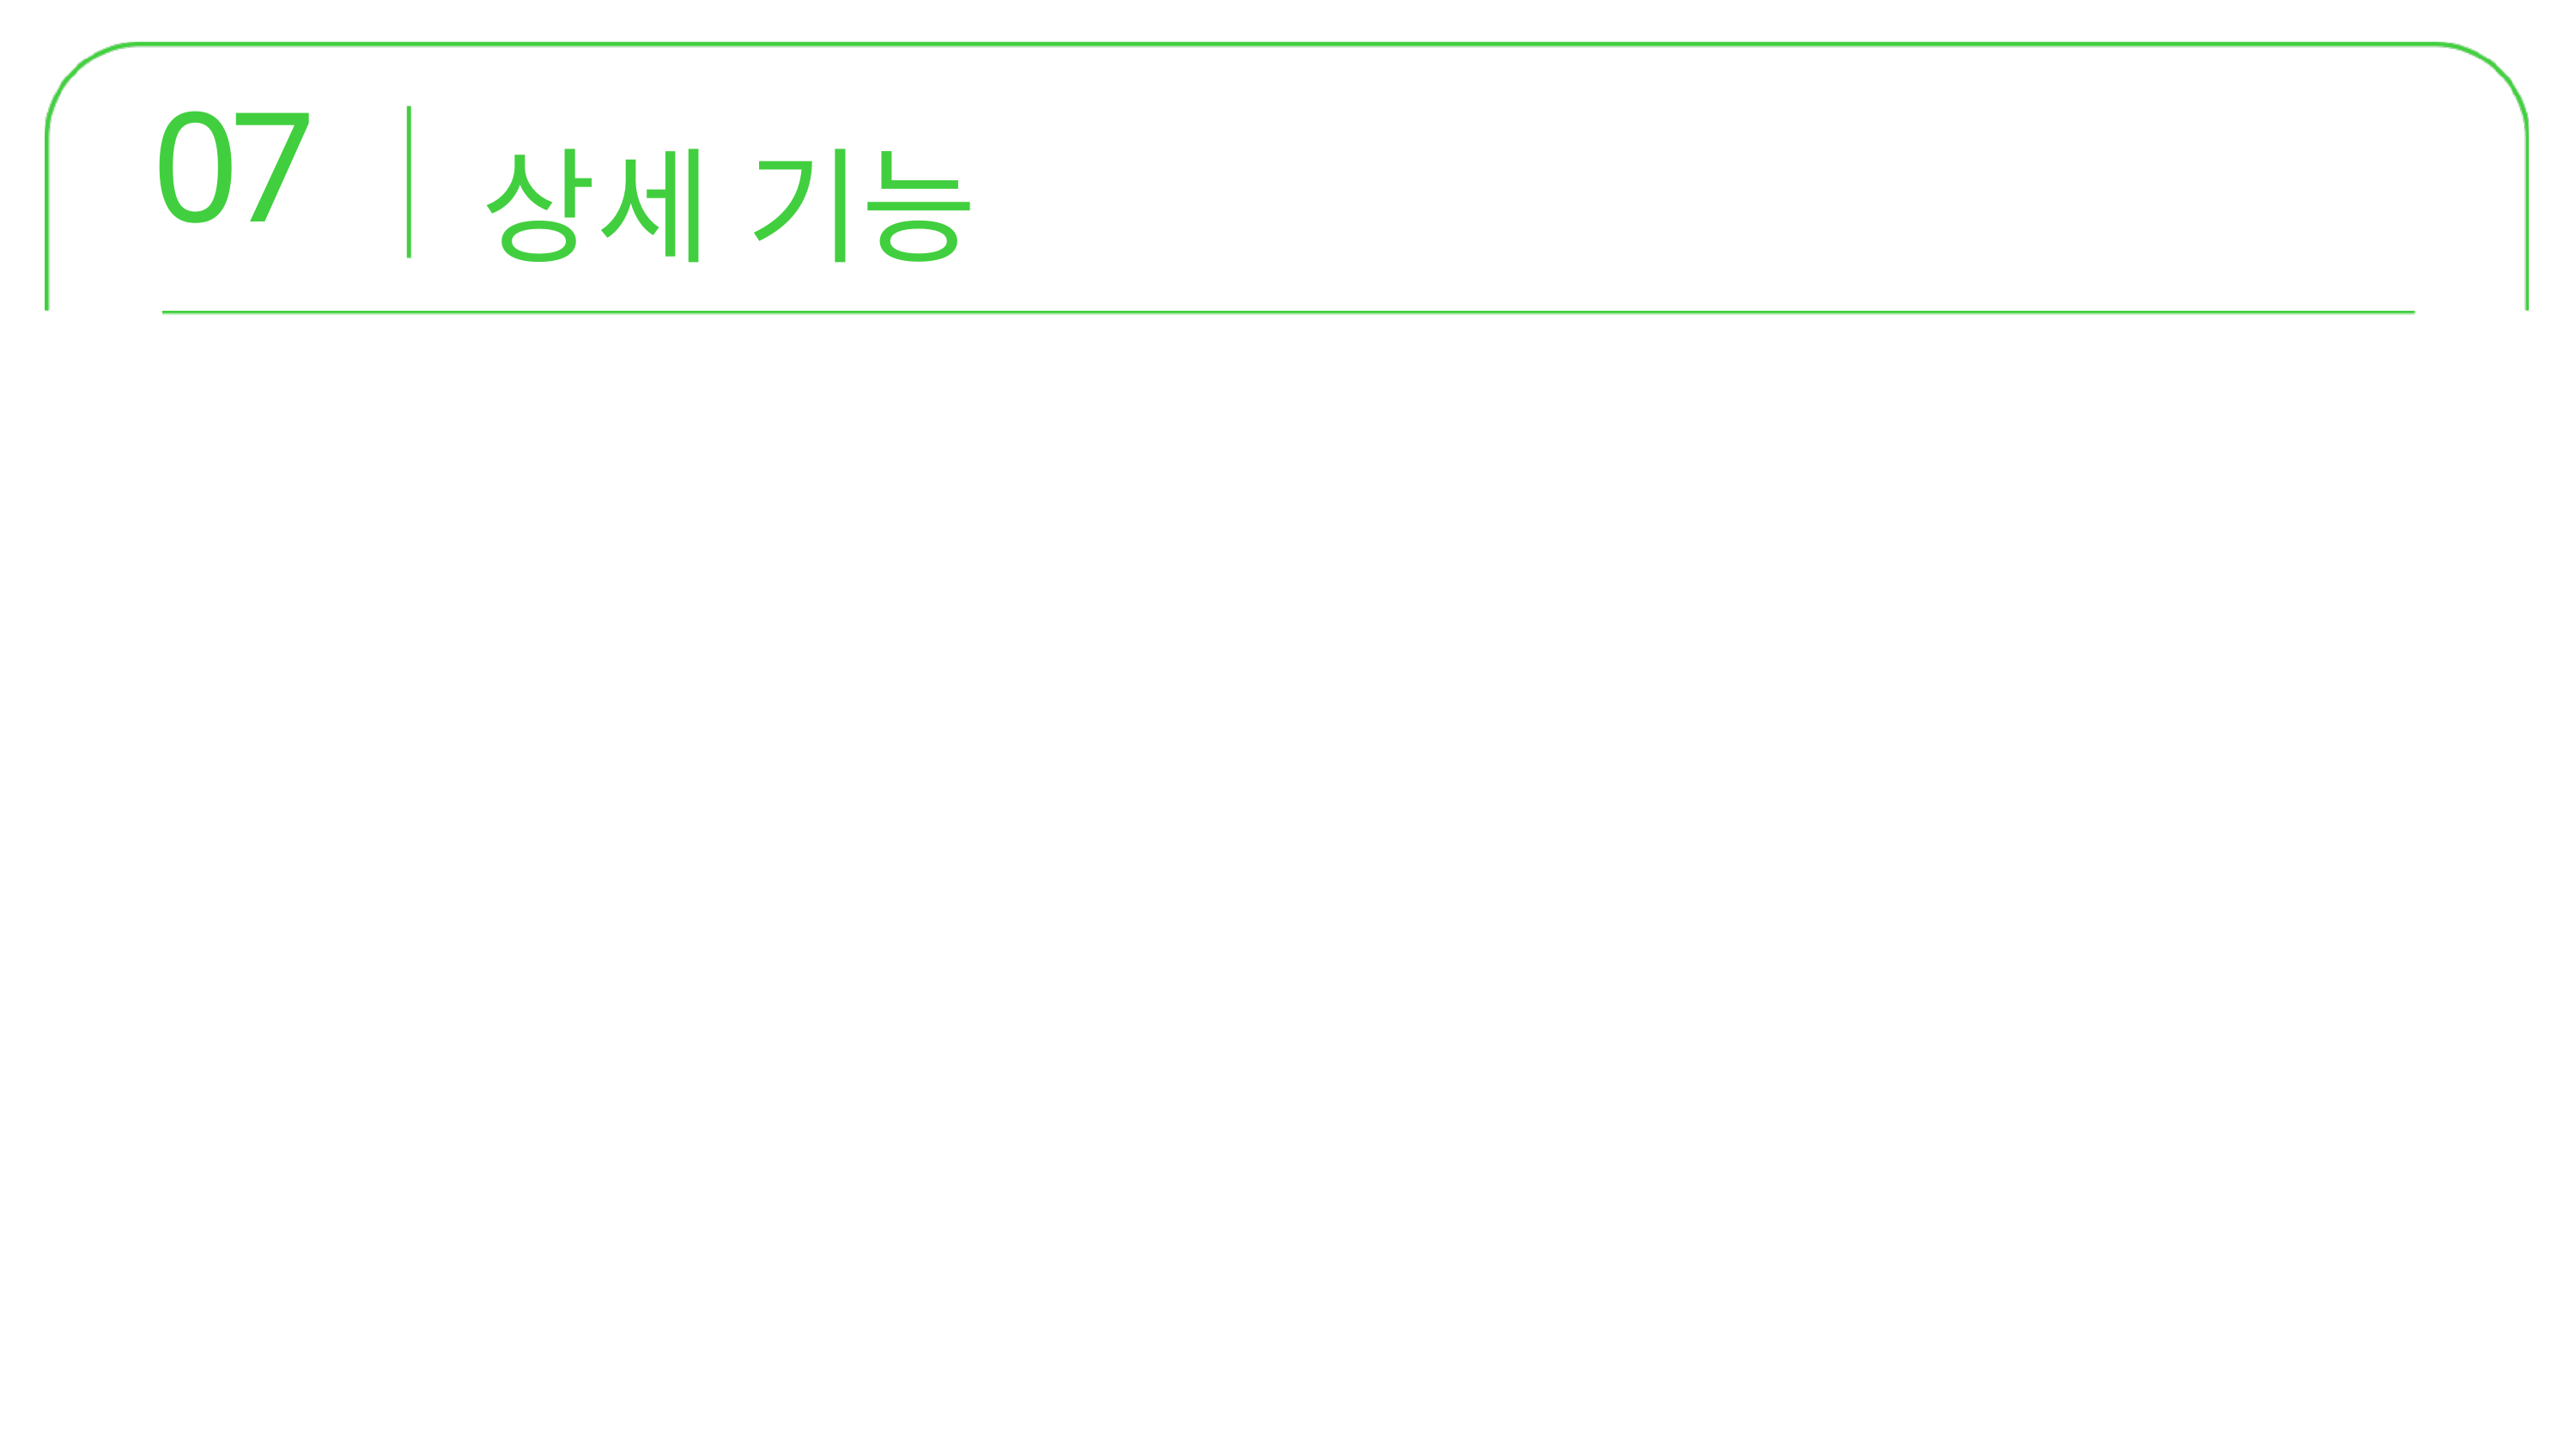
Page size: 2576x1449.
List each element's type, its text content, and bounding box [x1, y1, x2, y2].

text_box 07 [152, 75, 421, 287]
text_box 상세 기능 [481, 93, 1148, 269]
picture [46, 0, 2528, 1419]
